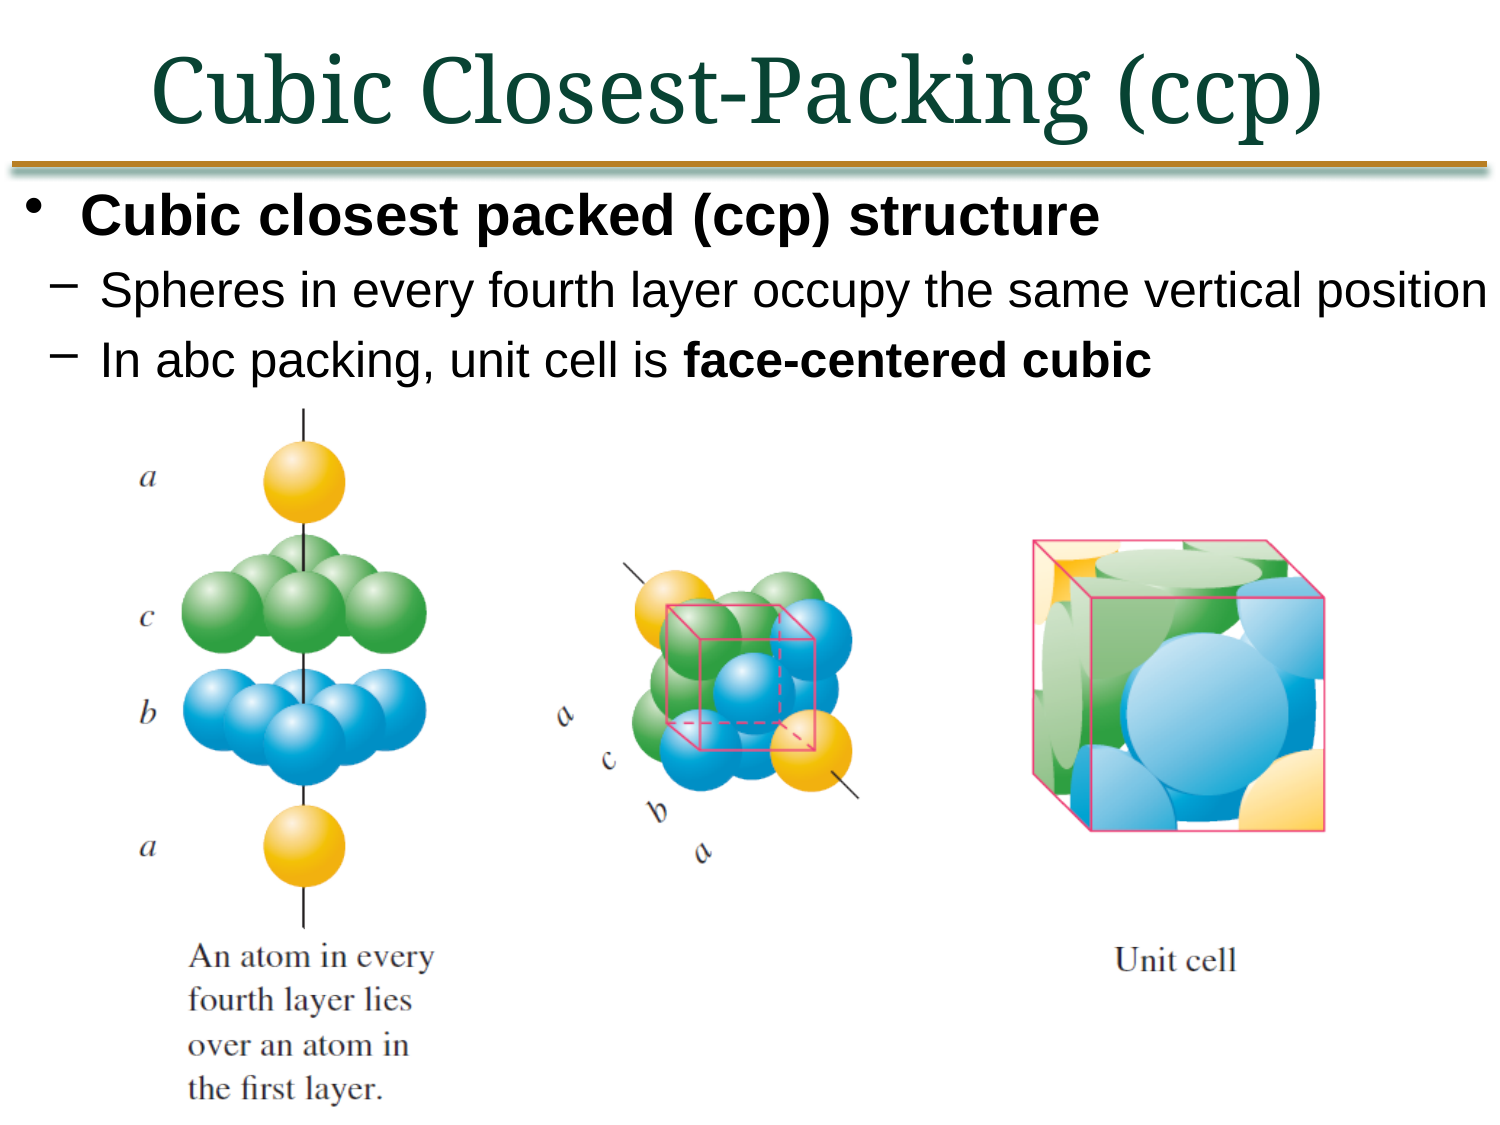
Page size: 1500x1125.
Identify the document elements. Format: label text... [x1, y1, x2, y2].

list Cubic closest packed (ccp) structure Spheres in every fourth layer occupy the same vertical position In abc packing, unit cell is face-centered cubic [9, 175, 1500, 675]
picture [124, 407, 1338, 1110]
text_box Cubic Closest-Packing (ccp) [0, 24, 1500, 175]
